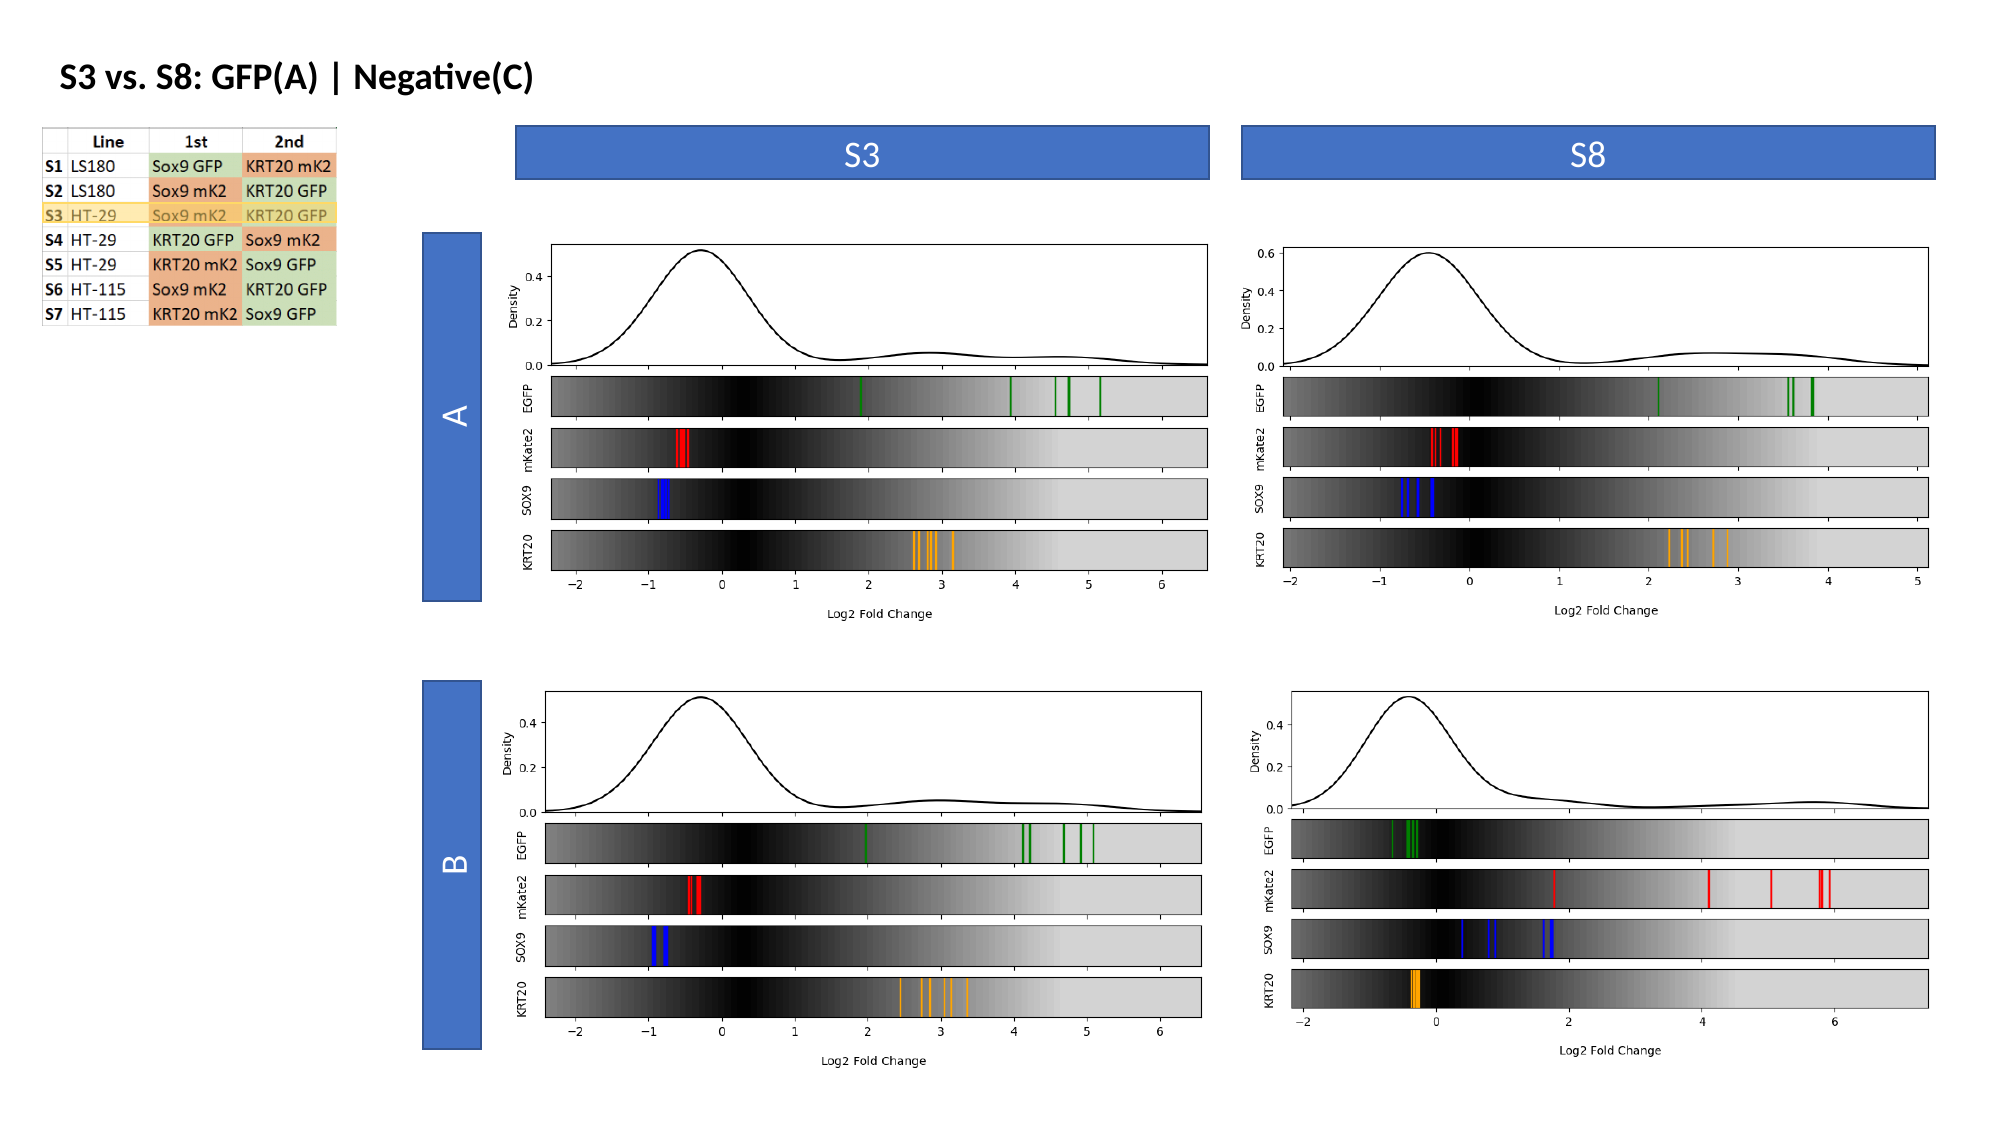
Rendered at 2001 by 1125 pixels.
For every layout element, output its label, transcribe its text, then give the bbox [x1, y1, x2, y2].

picture [493, 683, 1209, 1076]
picture [1232, 239, 1936, 625]
text_box S3 [515, 125, 1210, 180]
text_box A [422, 232, 482, 602]
picture [1241, 683, 1936, 1064]
text_box S8 [1241, 125, 1936, 180]
text_box S3 vs. S8: GFP(A) | Negative(C) [44, 44, 550, 105]
text_box B [422, 680, 482, 1050]
picture [499, 236, 1215, 628]
picture [42, 127, 337, 326]
